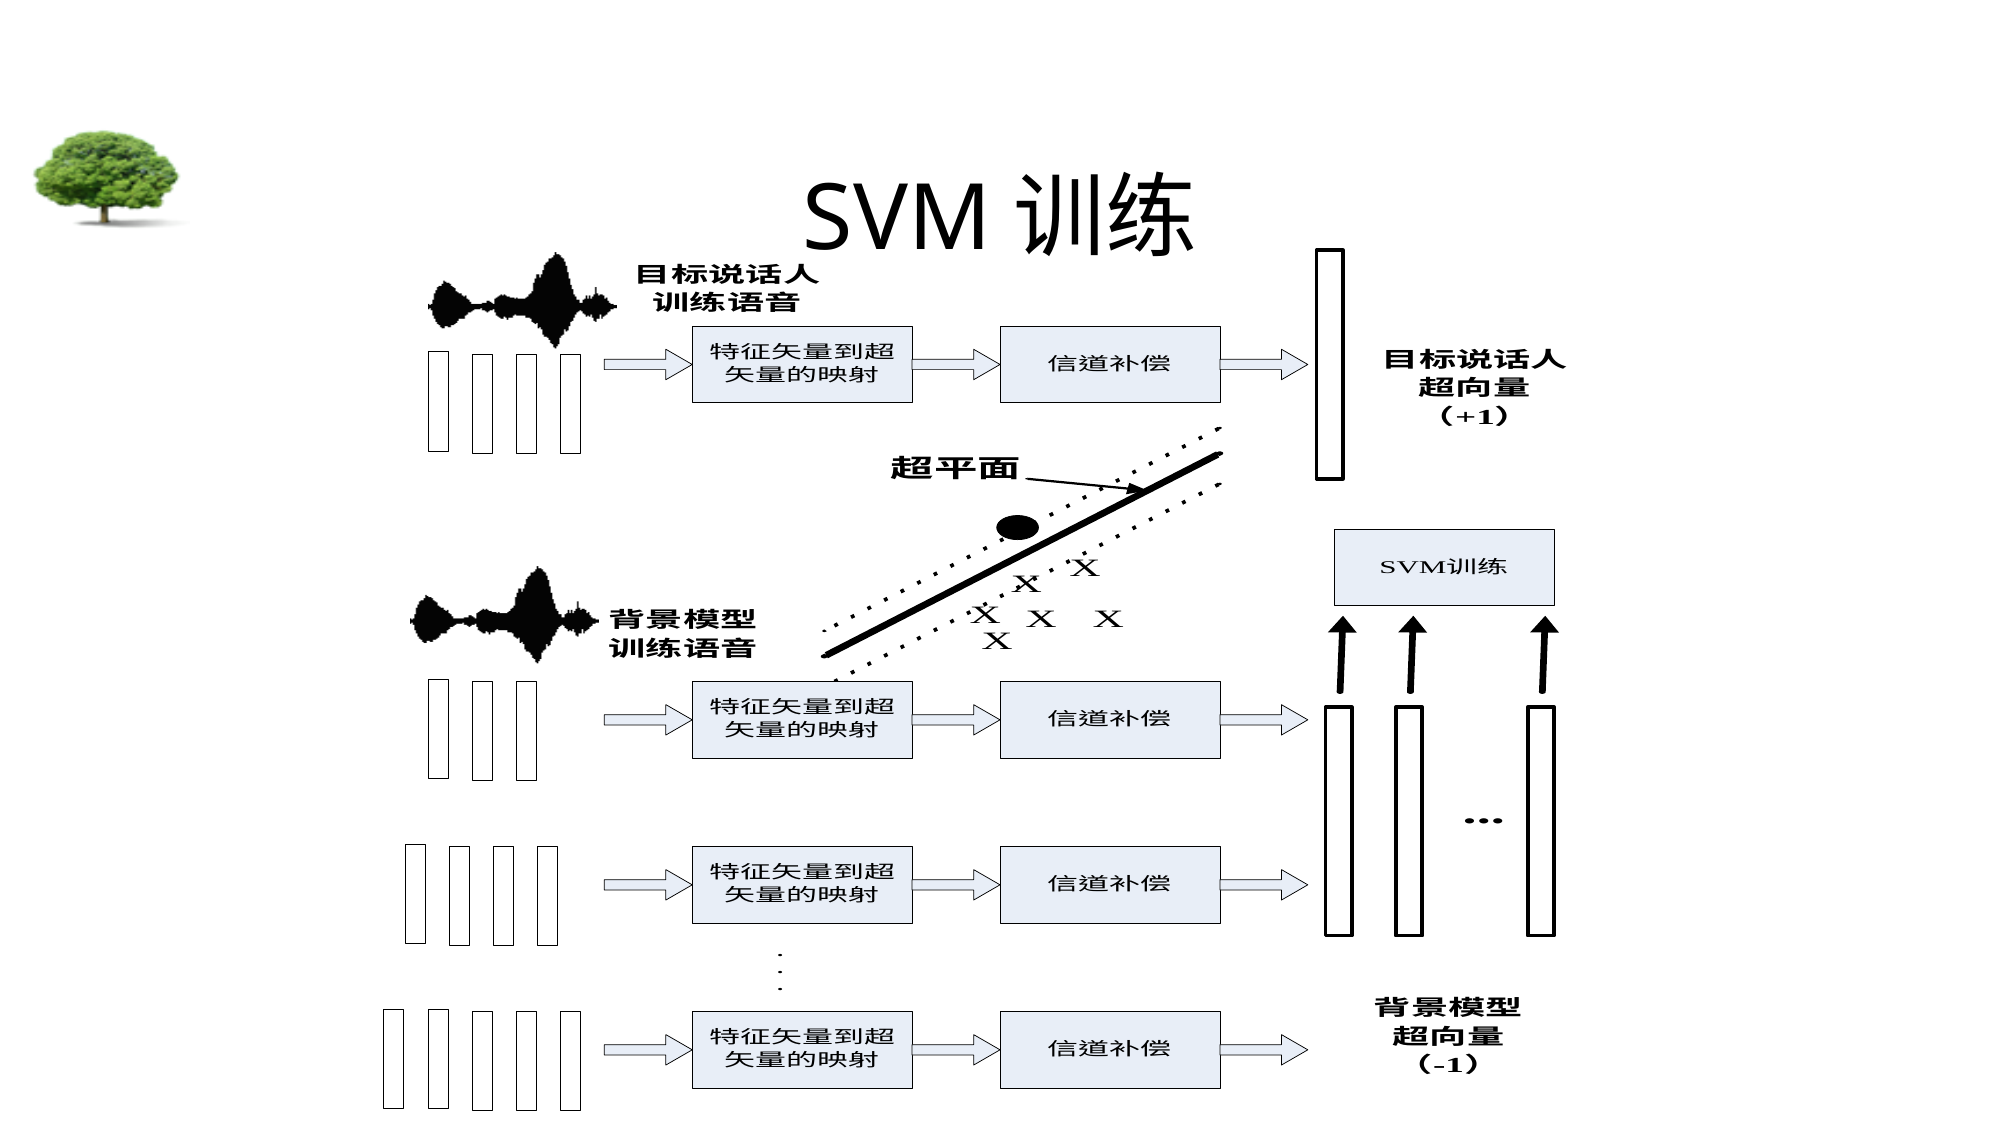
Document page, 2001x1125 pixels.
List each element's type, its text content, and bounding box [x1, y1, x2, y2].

title SVM训练 [137, 59, 1863, 278]
picture [23, 117, 137, 233]
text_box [378, 245, 1610, 1114]
